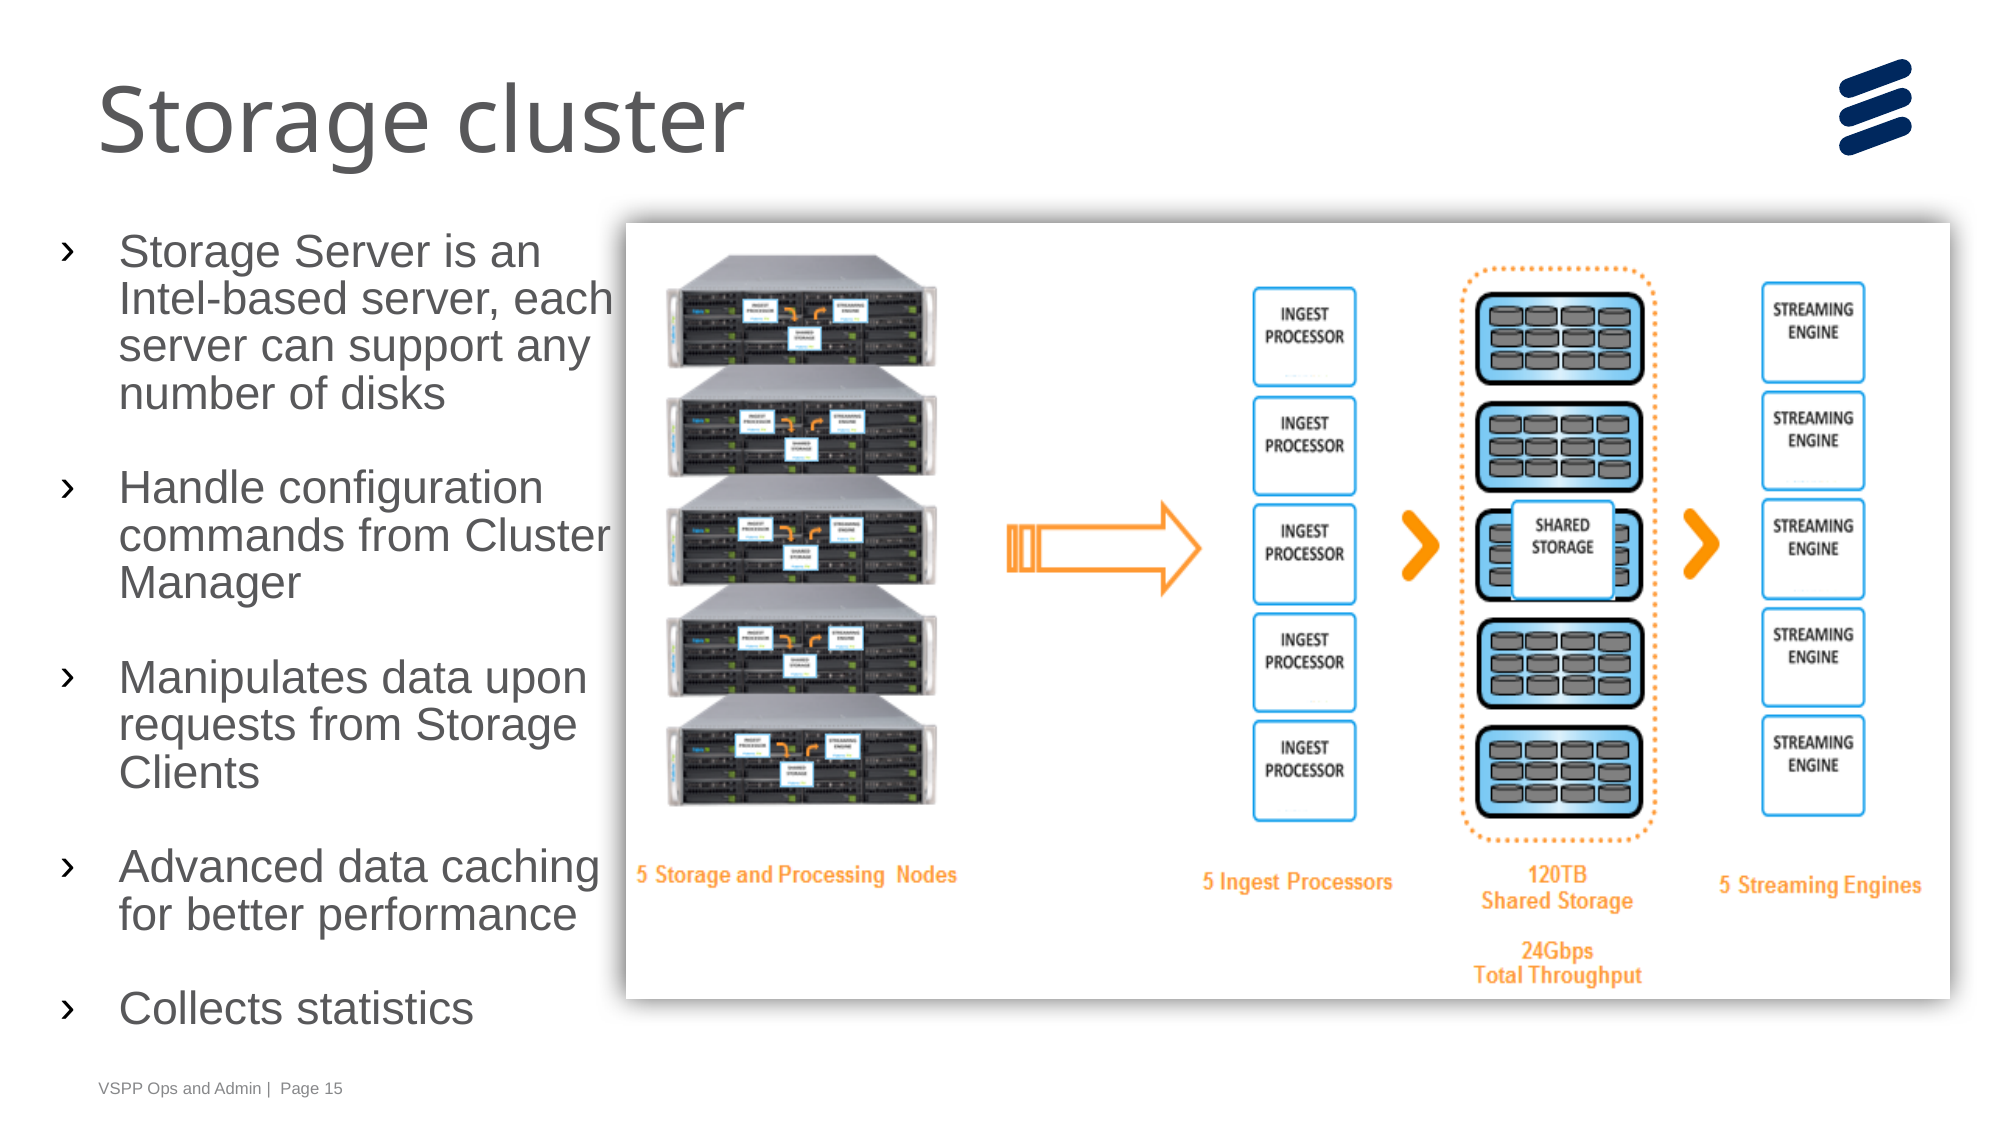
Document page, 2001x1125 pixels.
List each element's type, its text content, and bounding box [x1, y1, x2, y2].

picture [625, 223, 1950, 999]
list Storage Server is an Intel-based server, each server can support any number of disks Handle configuration commands from Cluster Manager Manipulates data upon requests from Storage Clients Advanced data caching for better performance Collects statistics [31, 217, 627, 1071]
title Storage cluster [85, 39, 1726, 218]
